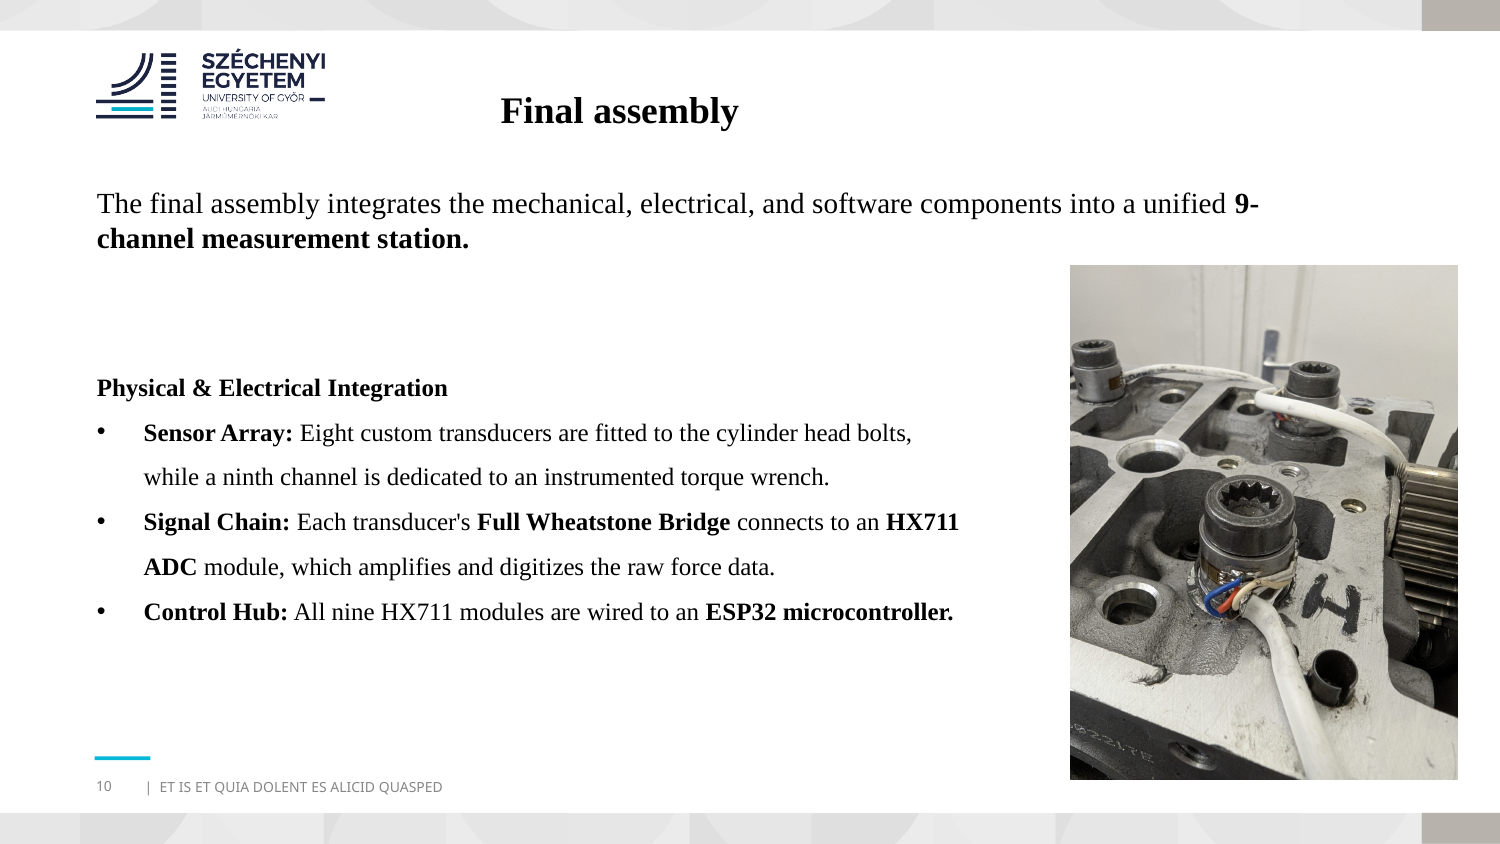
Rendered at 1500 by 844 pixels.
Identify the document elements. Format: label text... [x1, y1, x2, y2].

picture [0, 0, 1500, 844]
text_box Final assembly [485, 78, 1058, 139]
text_box Physical & Electrical Integration Sensor Array: Eight custom transducers are fitted to the cylinder head bolts, while a ninth channel is dedicated to an instrumented torque wrench. Signal Chain: Each transducer's Full Wheatstone Bridge connects to an HX711 ADC module, which amplifies and digitizes the raw force data. Control Hub: All nine HX711 modules are wired to an ESP32 microcontroller. [82, 348, 981, 633]
text_box The final assembly integrates the mechanical, electrical, and software components into a unified 9-channel measurement station. [82, 176, 1330, 332]
